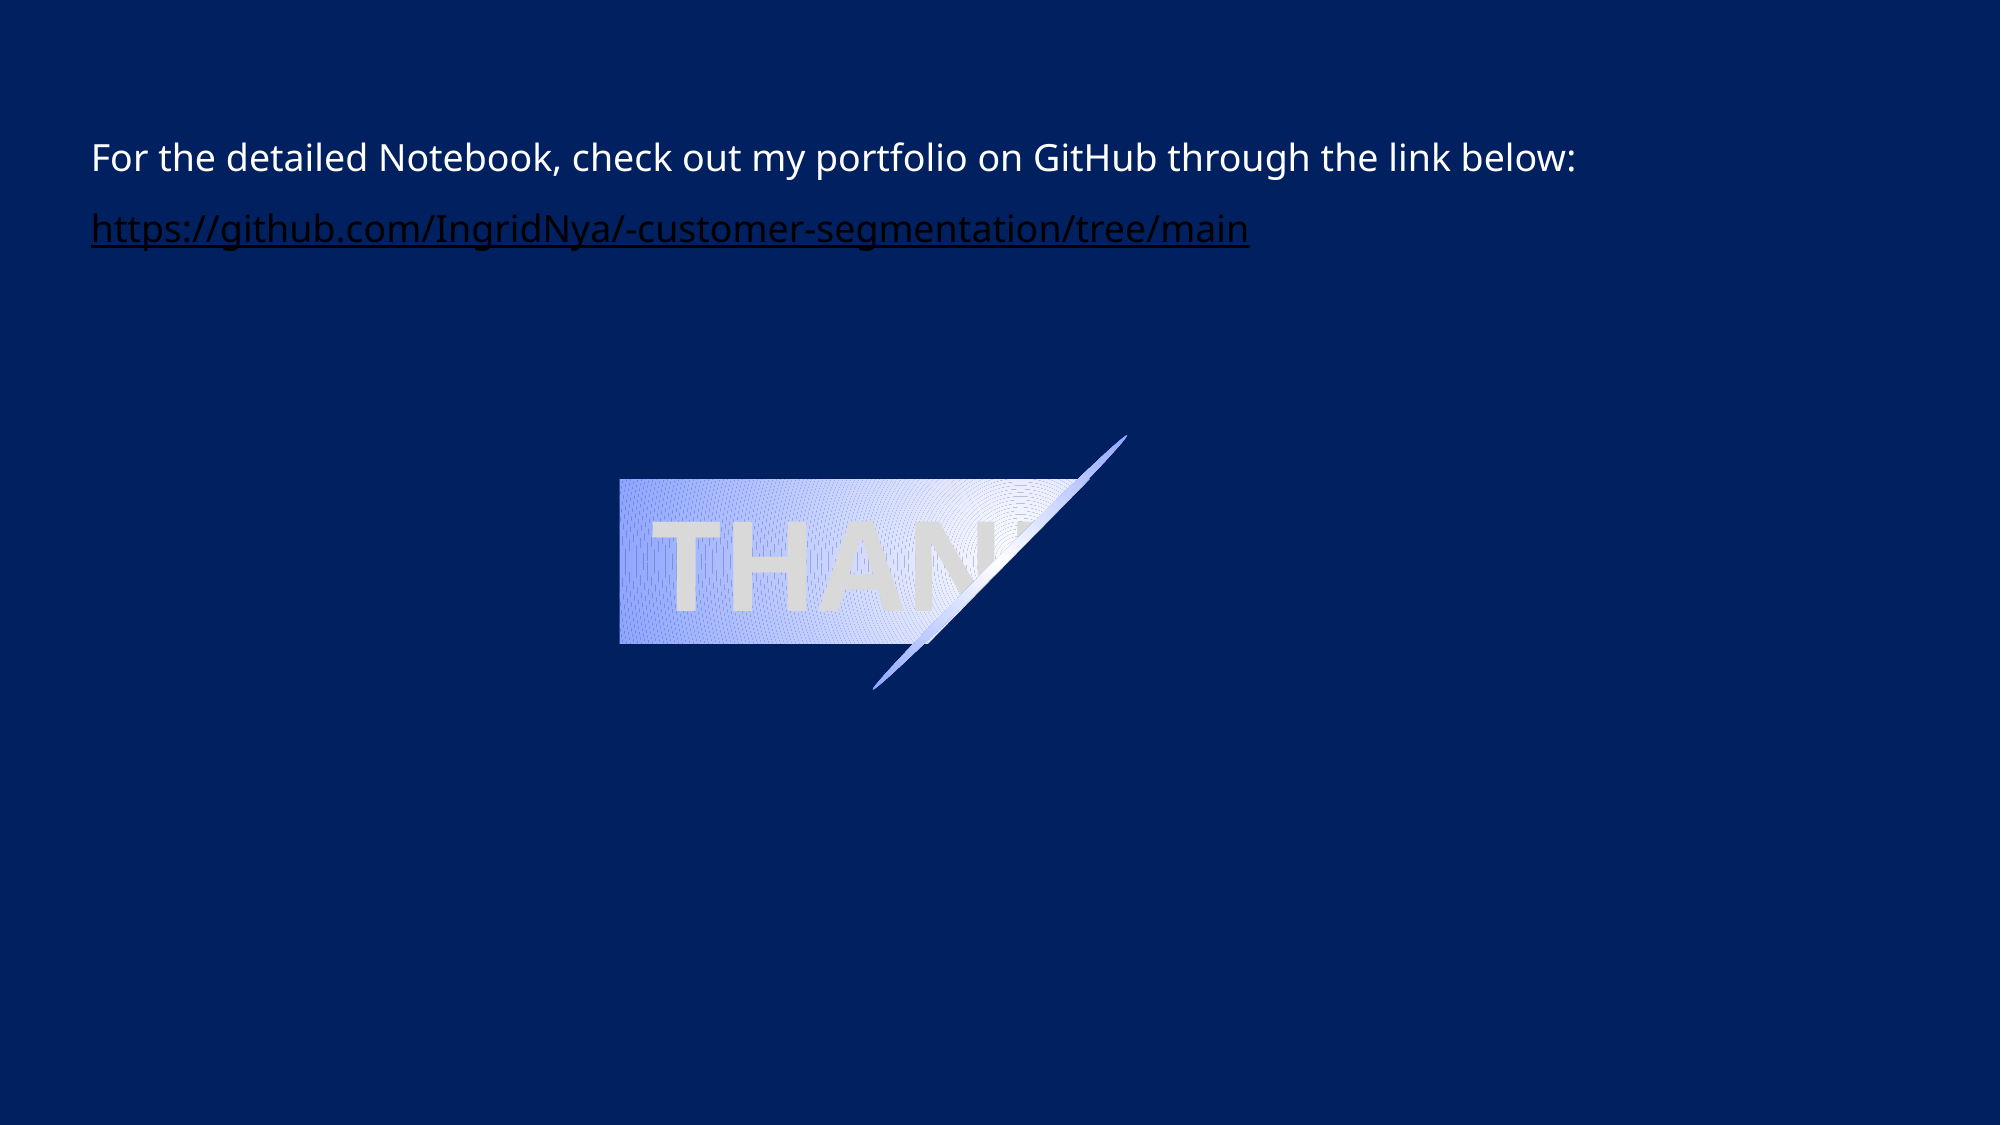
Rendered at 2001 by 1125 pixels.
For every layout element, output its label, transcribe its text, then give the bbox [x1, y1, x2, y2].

text_box THANK YOU [619, 479, 814, 644]
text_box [819, 431, 2000, 694]
text_box For the detailed Notebook, check out my portfolio on GitHub through the link below: https://github.com/IngridNya/-customer-segmentation/tree/main [76, 104, 1598, 264]
